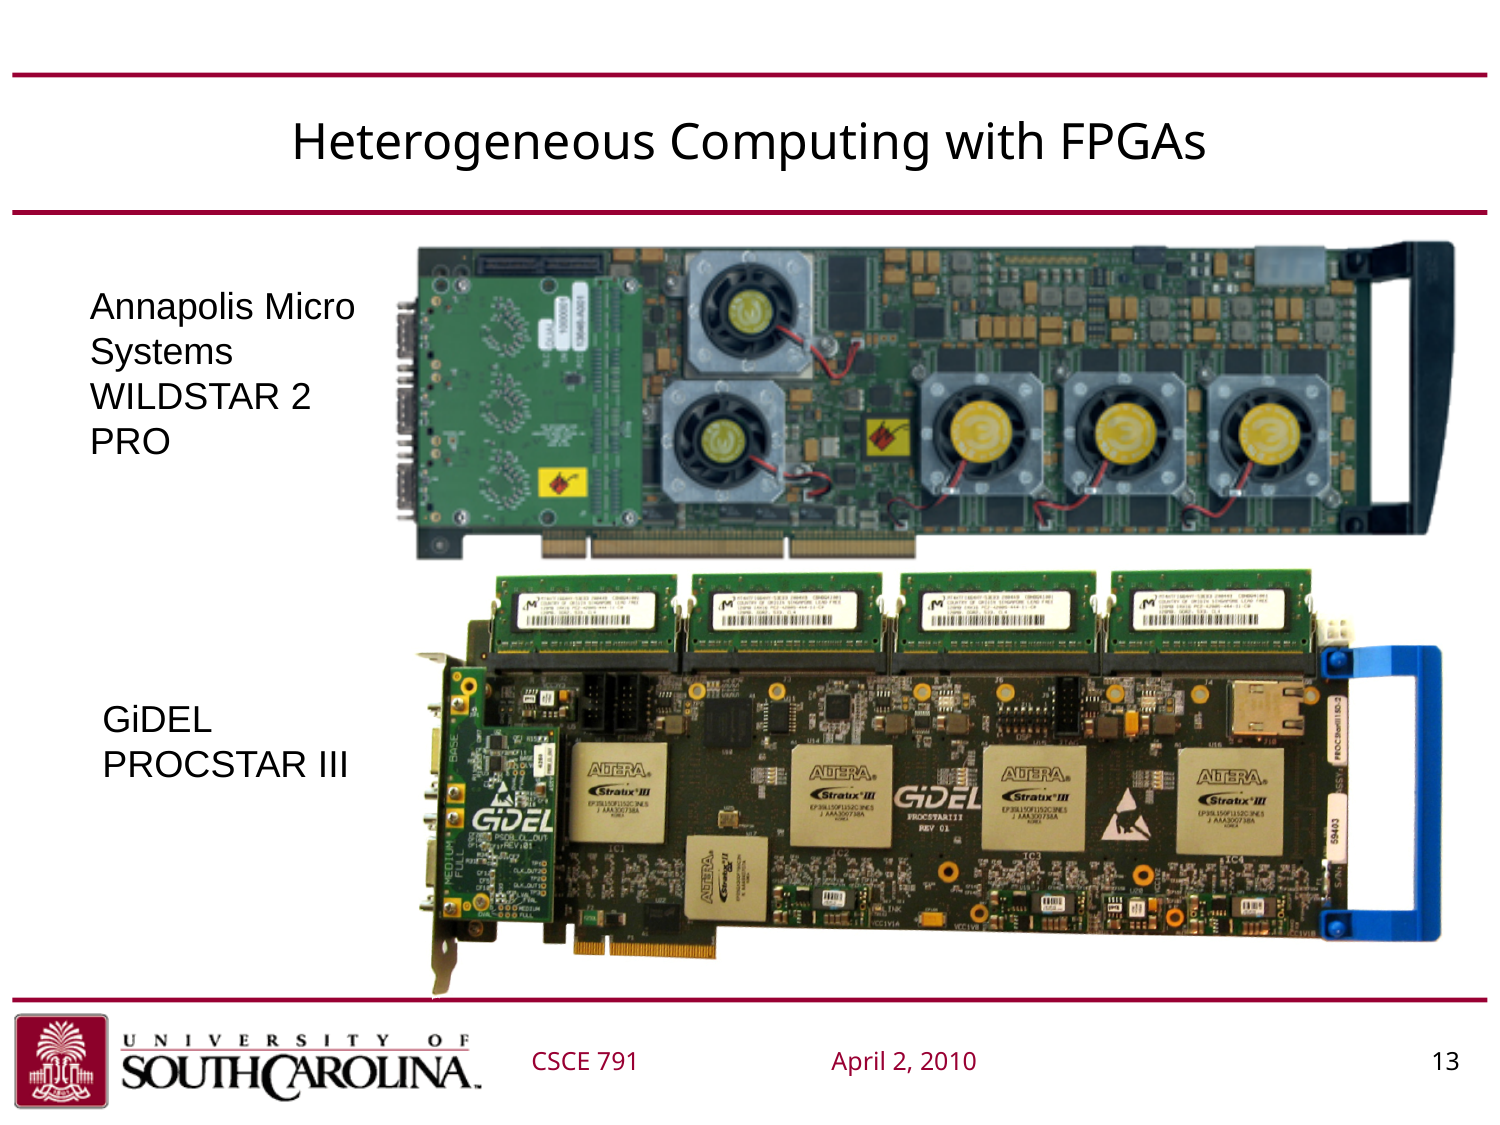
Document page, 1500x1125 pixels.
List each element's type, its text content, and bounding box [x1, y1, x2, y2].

picture [12, 224, 1487, 1112]
text_box Annapolis Micro Systems WILDSTAR 2 PRO [74, 274, 375, 470]
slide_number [424, 1037, 435, 1088]
title Heterogeneous Computing with FPGAs [74, 74, 1426, 206]
text_box GiDEL PROCSTAR III [87, 687, 387, 793]
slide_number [510, 1037, 1476, 1088]
